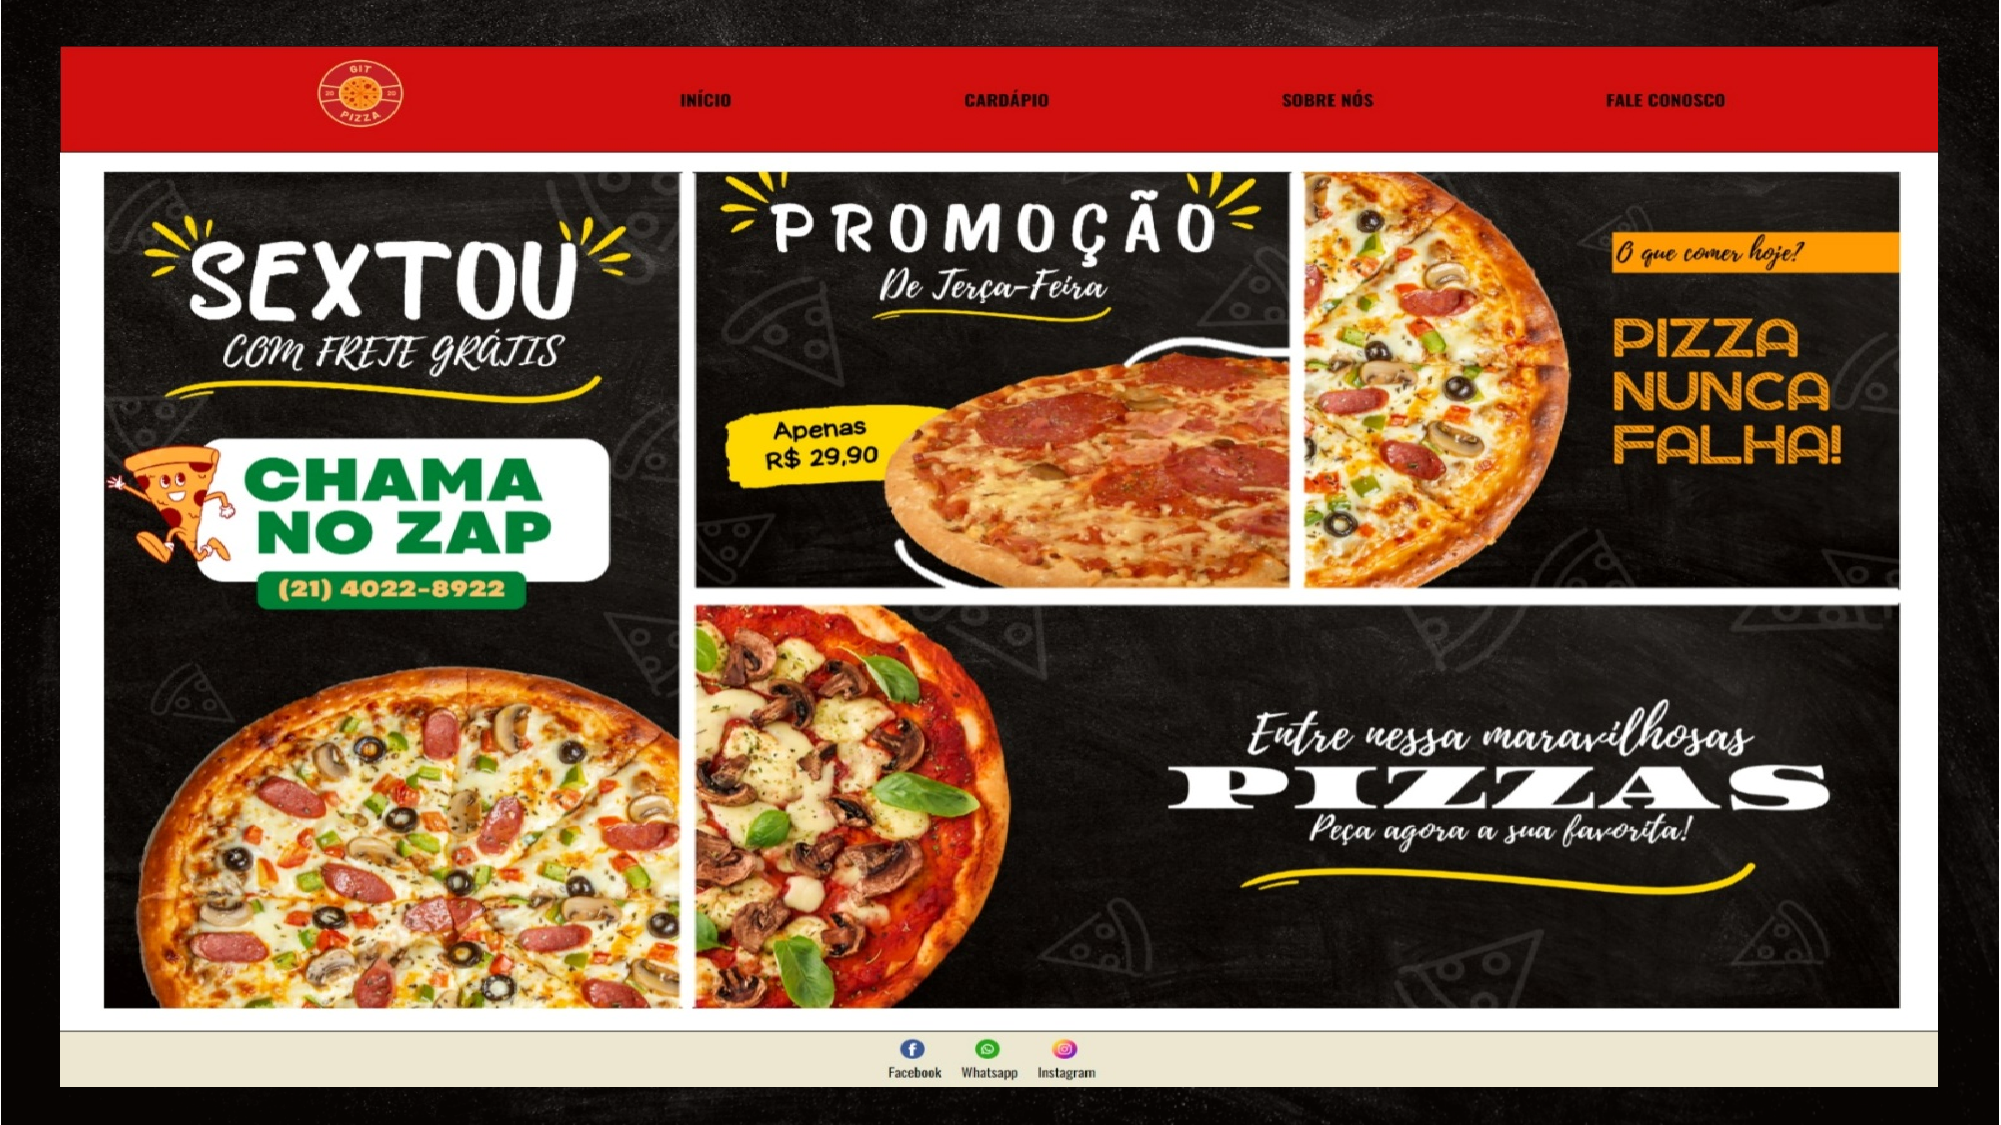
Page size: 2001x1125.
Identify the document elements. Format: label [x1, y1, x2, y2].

list [60, 46, 1938, 1087]
picture [1, 0, 1999, 1125]
